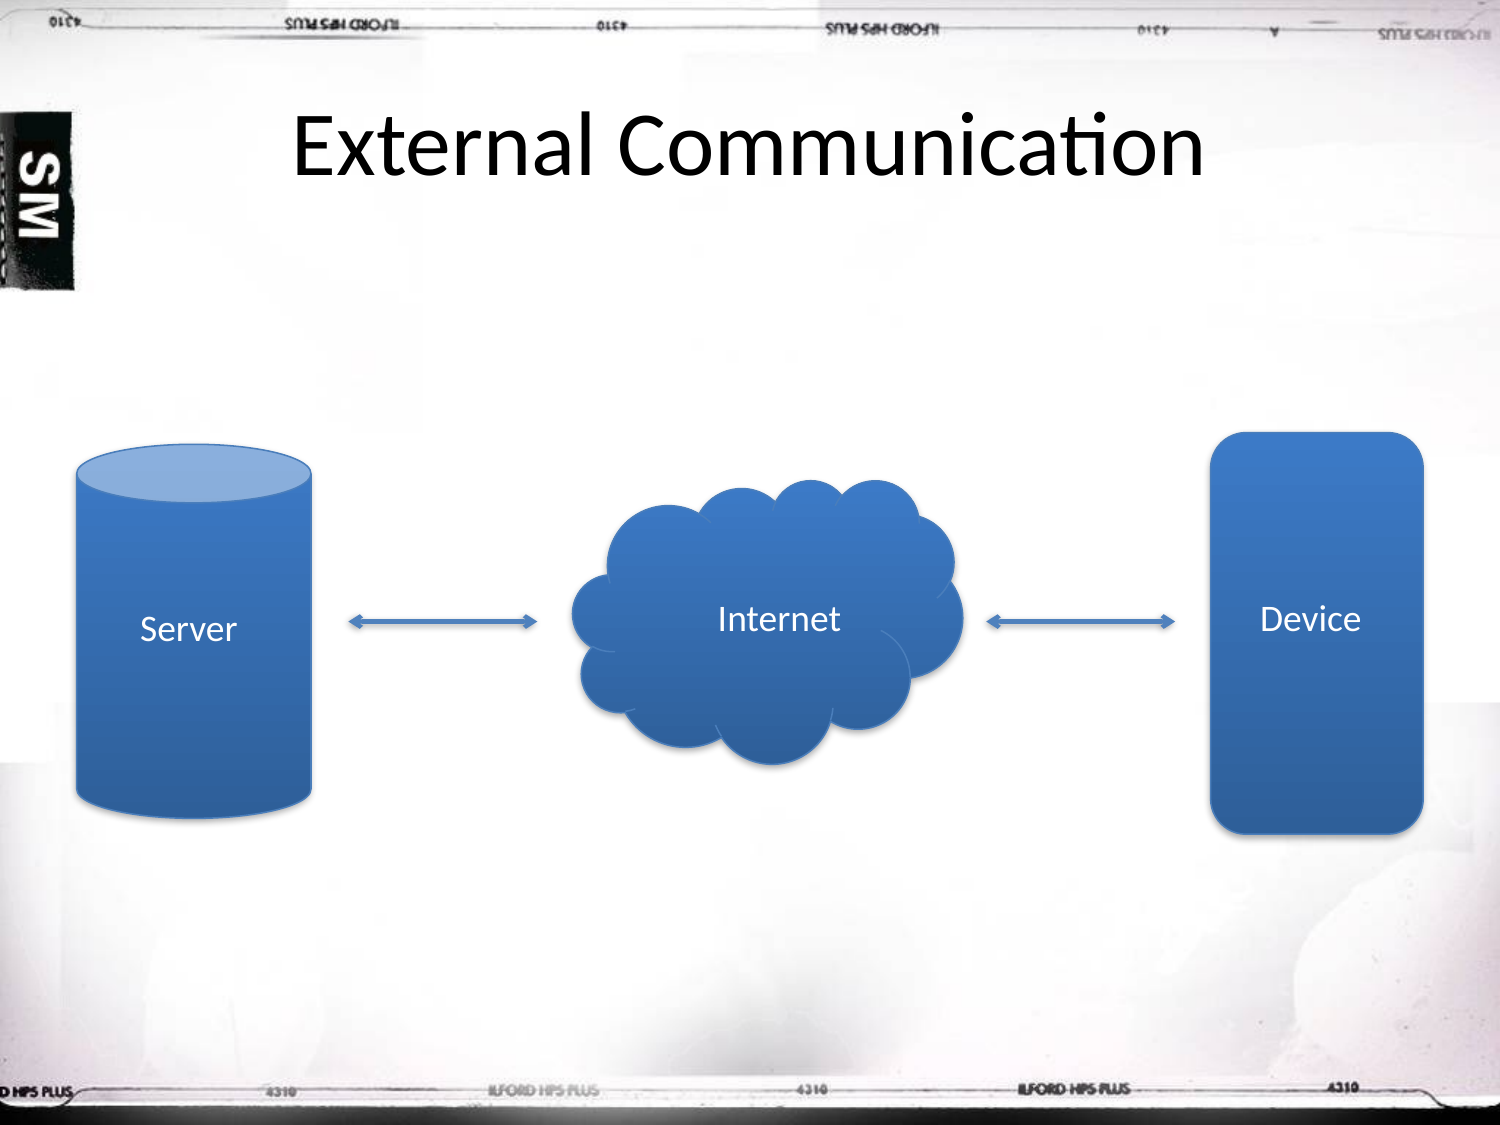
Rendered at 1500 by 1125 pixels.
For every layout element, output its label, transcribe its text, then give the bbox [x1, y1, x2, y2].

text_box Internet [679, 586, 880, 646]
text_box [571, 479, 964, 766]
text_box Server [112, 596, 266, 657]
title External Communication [75, 45, 1425, 233]
text_box Device [1210, 586, 1412, 646]
picture [0, 0, 1500, 1125]
text_box [1209, 431, 1424, 835]
text_box [75, 443, 312, 820]
